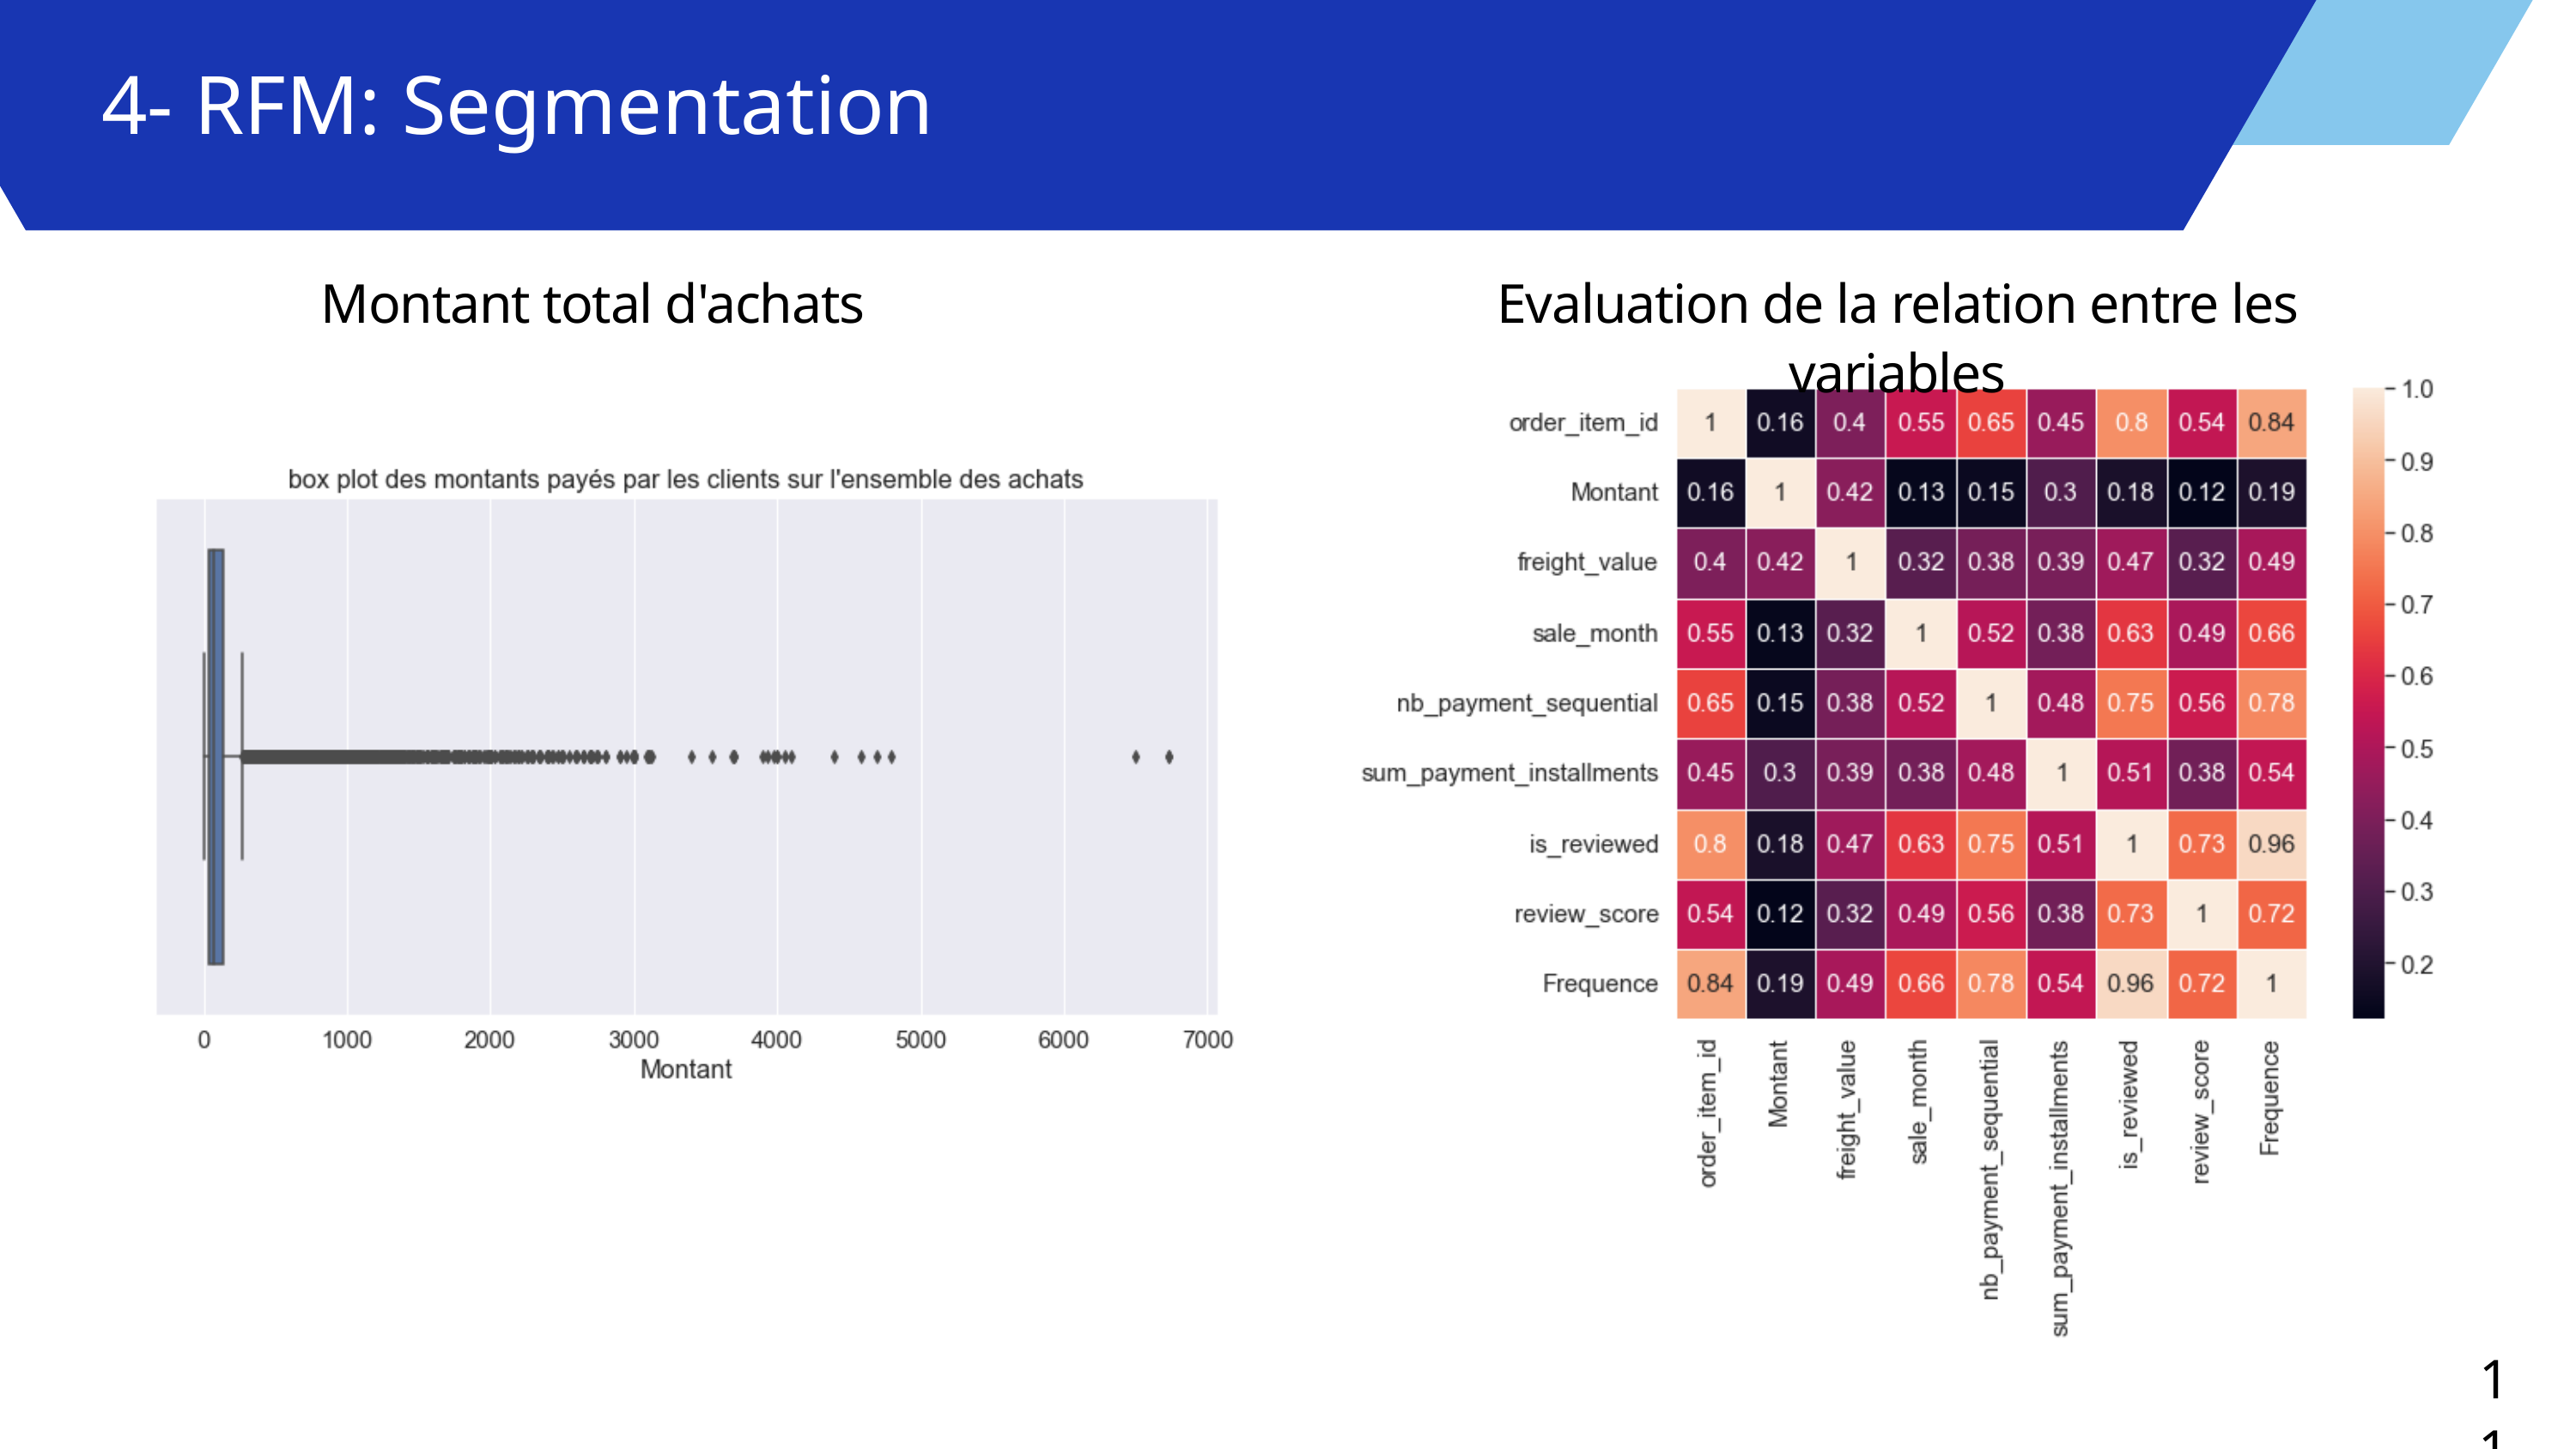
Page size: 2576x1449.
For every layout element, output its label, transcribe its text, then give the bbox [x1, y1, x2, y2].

text_box 11 [2470, 1340, 2518, 1449]
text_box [2414, 0, 2576, 145]
text_box Evaluation de la relation entre les variables [1388, 264, 2407, 367]
picture [1349, 368, 2447, 1346]
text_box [0, 0, 2408, 231]
picture [144, 458, 1245, 1094]
text_box Montant total d'achats [144, 264, 1042, 334]
